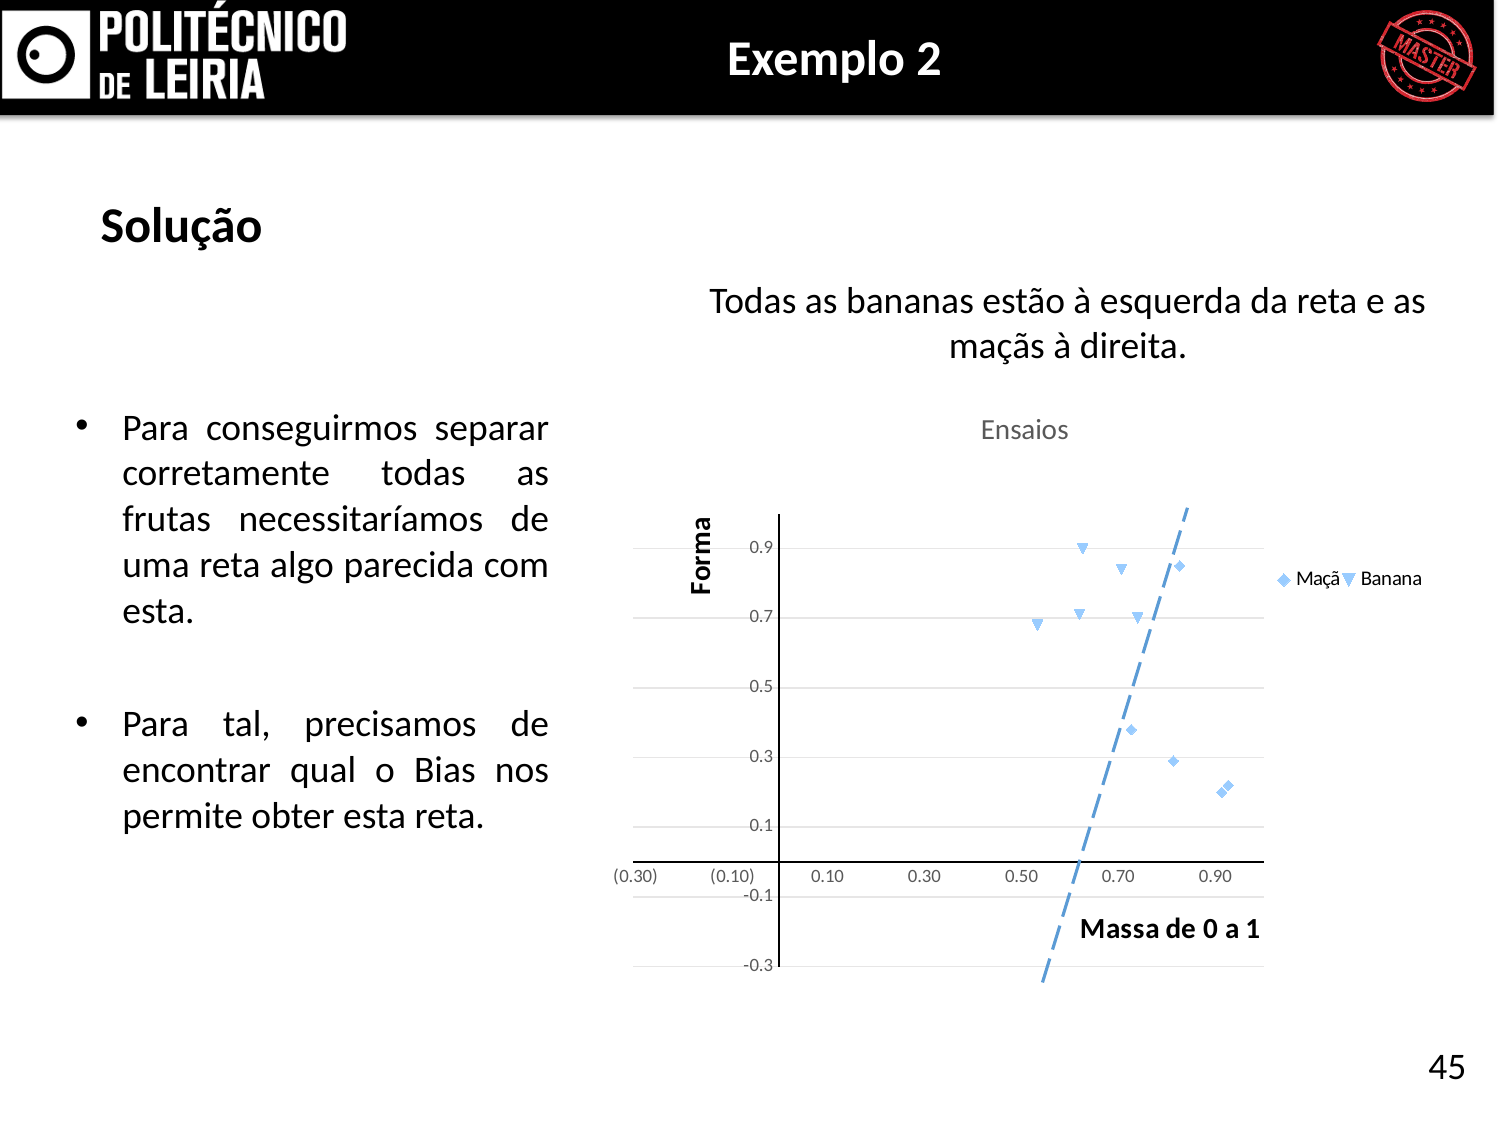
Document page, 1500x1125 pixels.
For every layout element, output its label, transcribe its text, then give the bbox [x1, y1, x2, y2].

picture [0, 0, 1500, 136]
text_box 45 [1413, 1034, 1482, 1095]
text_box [1042, 507, 1188, 983]
text_box Para conseguirmos separar corretamente todas as frutas necessitaríamos de uma reta algo parecida com esta. [60, 386, 565, 630]
text_box Solução [85, 176, 946, 287]
text_box Exemplo 2 [489, 9, 1180, 120]
chart [494, 387, 1500, 1026]
text_box Todas as bananas estão à esquerda da reta e as maçãs à direita. [684, 259, 1452, 383]
text_box Para tal, precisamos de encontrar qual o Bias nos permite obter esta reta. [60, 683, 494, 926]
